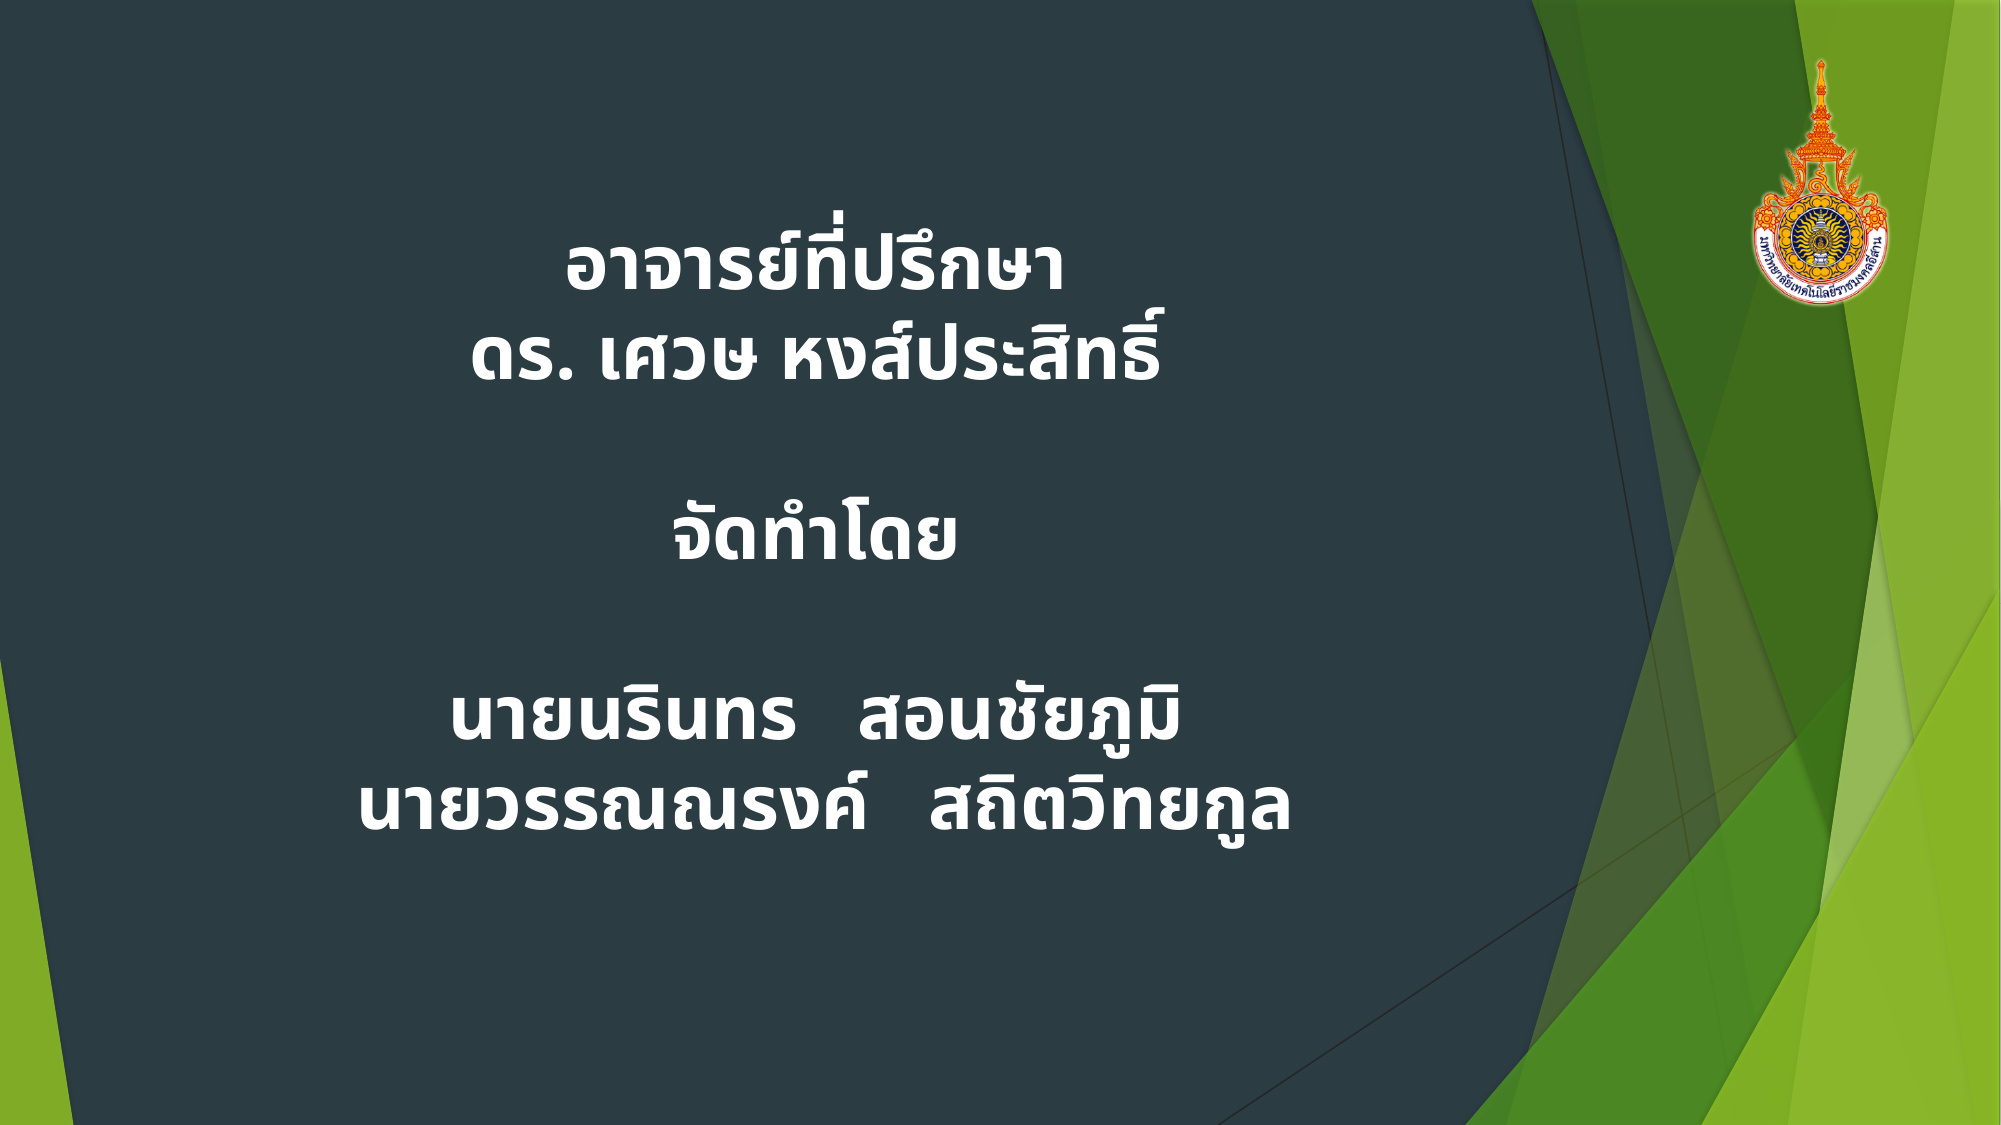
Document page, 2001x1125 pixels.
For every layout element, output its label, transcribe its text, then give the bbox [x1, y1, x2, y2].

picture [1748, 47, 1892, 315]
title อาจารย์ที่ปรึกษา ดร. เศวษ หงส์ประสิทธิ์ จัดทำโดย นายนรินทร สอนชัยภูมิ นายวรรณณรงค์ สถิตวิทยกูล [111, 206, 1522, 1125]
